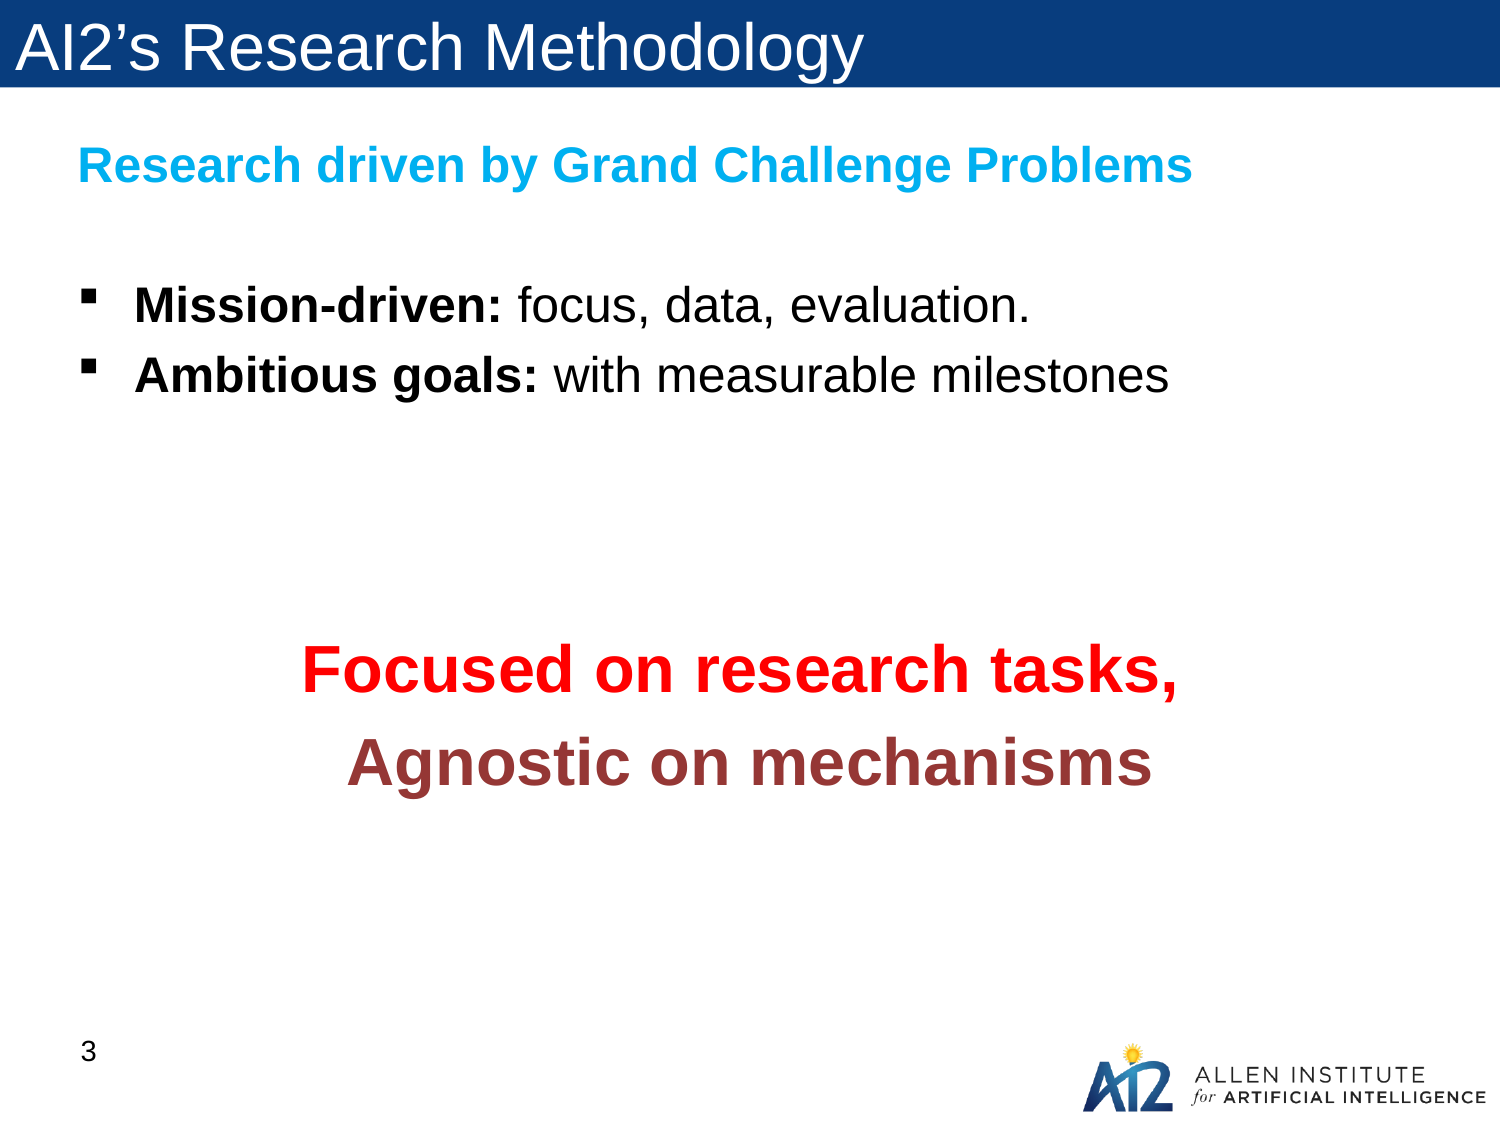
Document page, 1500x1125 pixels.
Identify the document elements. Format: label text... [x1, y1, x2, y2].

picture [1076, 1038, 1500, 1120]
list Research driven by Grand Challenge Problems Mission-driven: focus, data, evaluation. Ambitious goals: with measurable milestones Focused on research tasks, Agnostic on mechanisms [62, 124, 1438, 1006]
slide_number 3 [65, 1024, 416, 1103]
title AI2’s Research Methodology [0, 0, 1500, 88]
